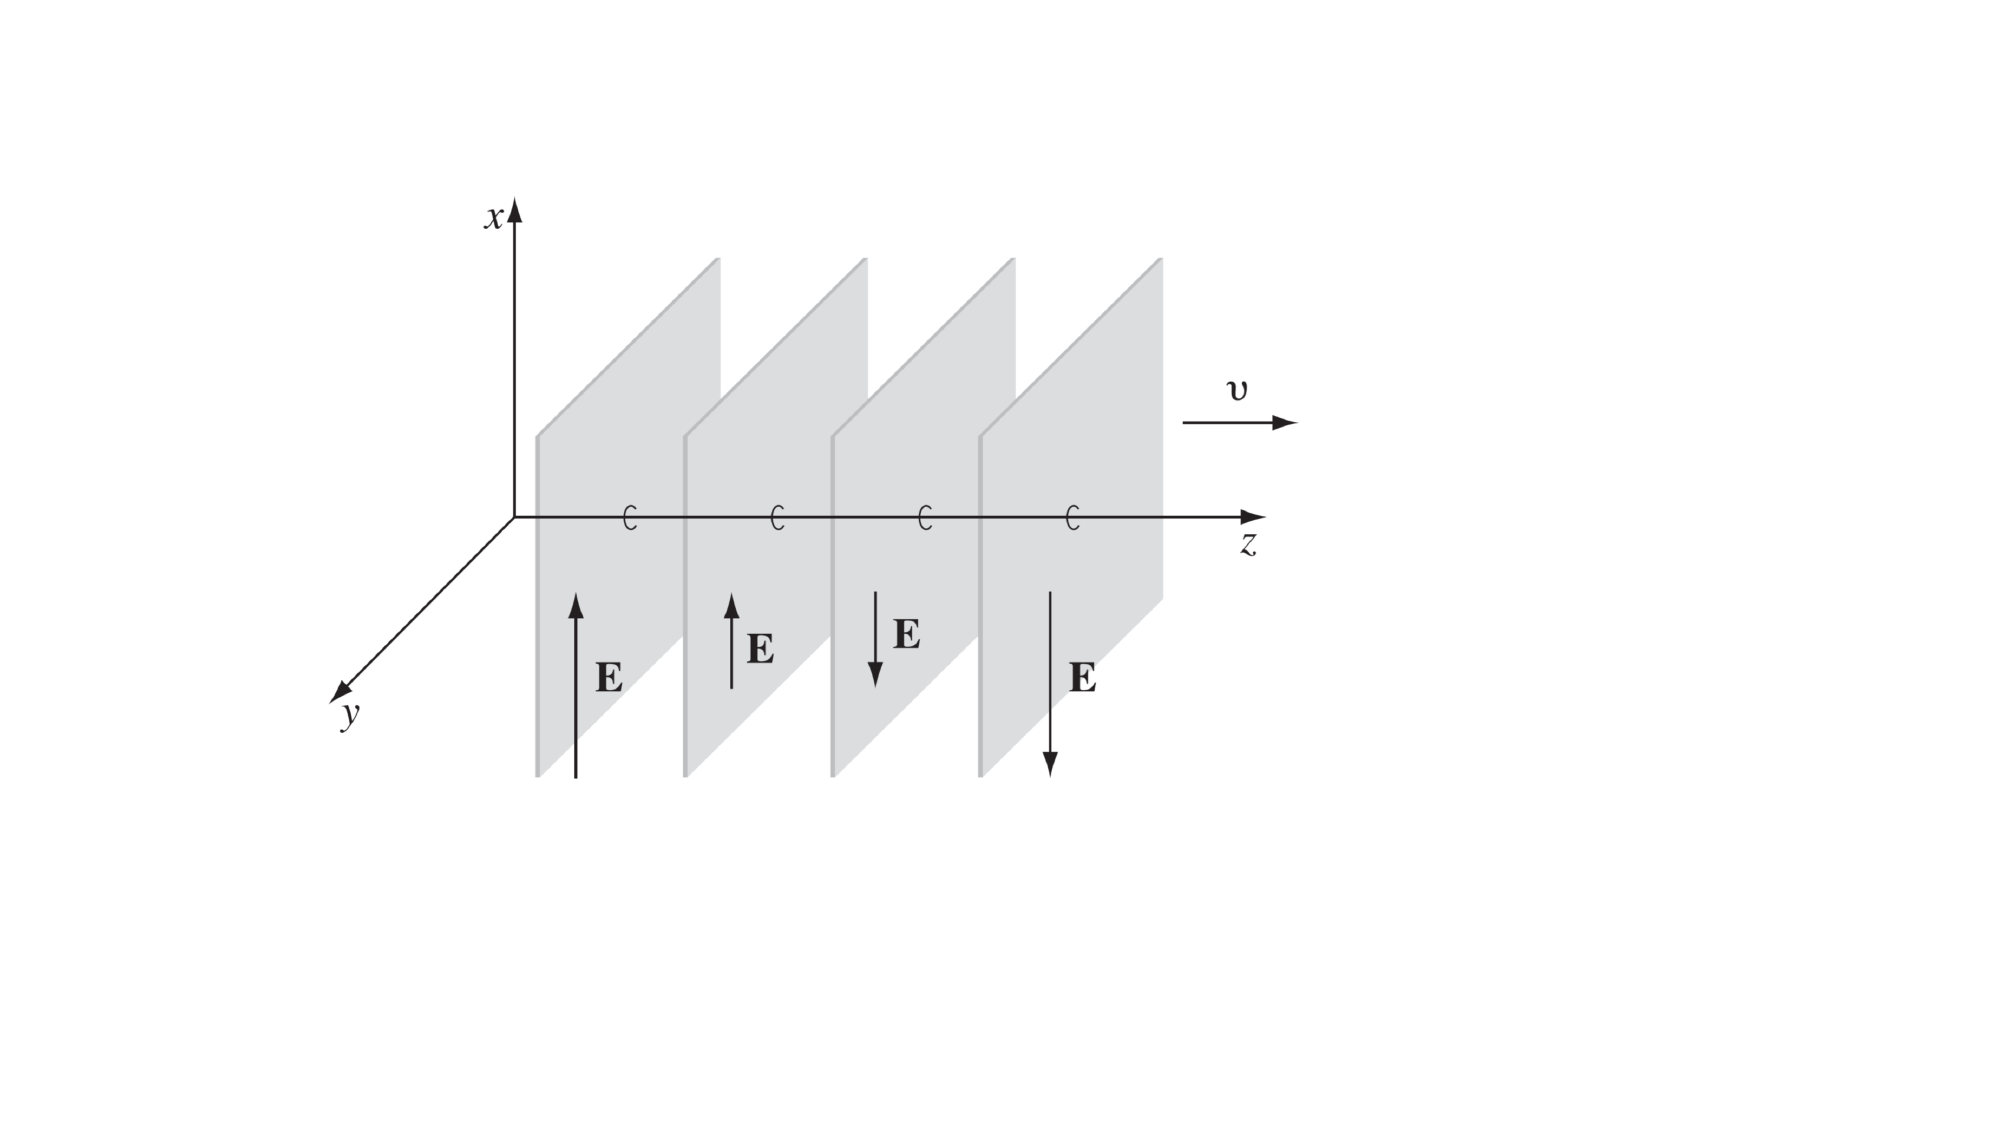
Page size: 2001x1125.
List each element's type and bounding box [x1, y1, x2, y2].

picture [313, 183, 1309, 793]
